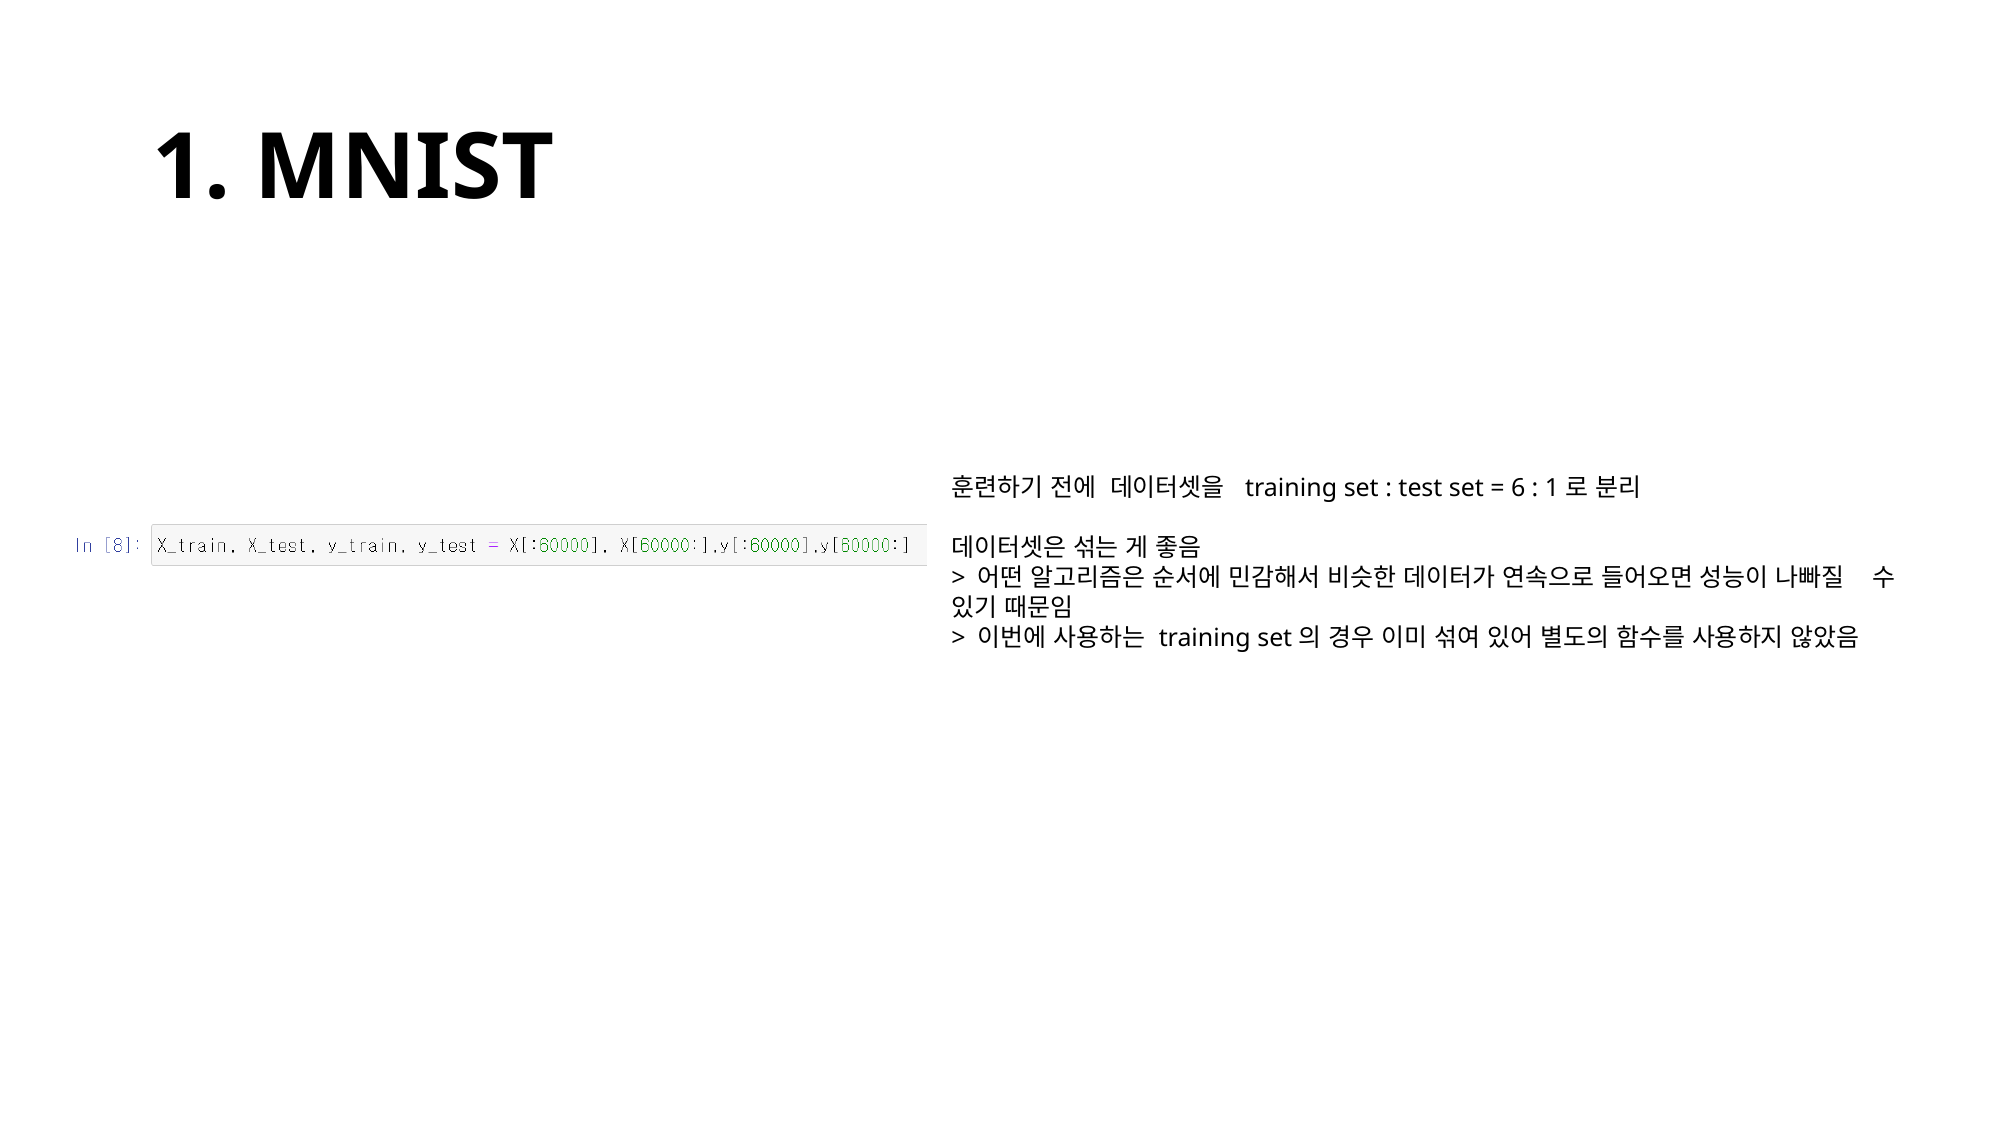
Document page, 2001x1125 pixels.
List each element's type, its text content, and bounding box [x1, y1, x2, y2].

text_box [56, 463, 1944, 661]
title 1. MNIST [137, 59, 1863, 278]
